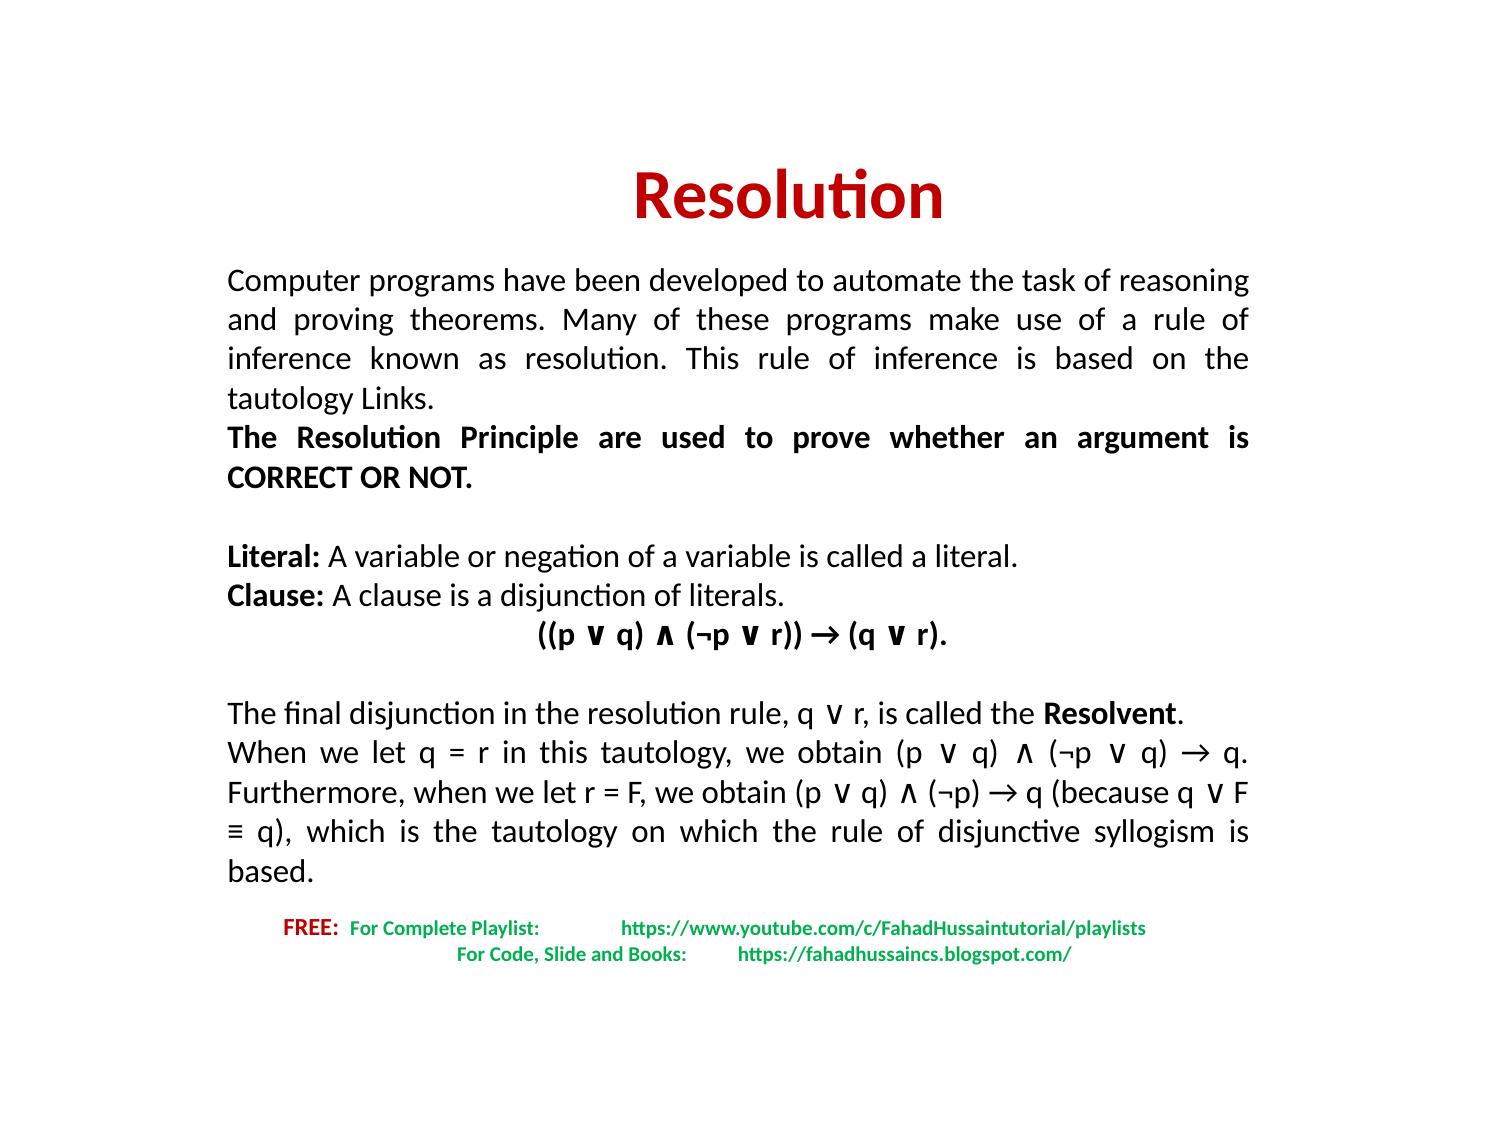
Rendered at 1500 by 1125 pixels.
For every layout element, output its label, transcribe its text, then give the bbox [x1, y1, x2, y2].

text_box Resolution [619, 140, 990, 240]
text_box Computer programs have been developed to automate the task of reasoning and proving theorems. Many of these programs make use of a rule of inference known as resolution. This rule of inference is based on the tautology Links. The Resolution Principle are used to prove whether an argument is CORRECT OR NOT. Literal: A variable or negation of a variable is called a literal. Clause: A clause is a disjunction of literals. ((p ∨ q) ∧ (¬p ∨ r)) → (q ∨ r). The final disjunction in the resolution rule, q ∨ r, is called the Resolvent. When we let q = r in this tautology, we obtain (p ∨ q) ∧ (¬p ∨ q) → q. Furthermore, when we let r = F, we obtain (p ∨ q) ∧ (¬p) → q (because q ∨ F ≡ q), which is the tautology on which the rule of disjunctive syllogism is based. [212, 251, 1266, 967]
text_box FREE: For Complete Playlist: https://www.youtube.com/c/FahadHussaintutorial/playlists For Code, Slide and Books: https://fahadhussaincs.blogspot.com/ [268, 903, 1285, 974]
